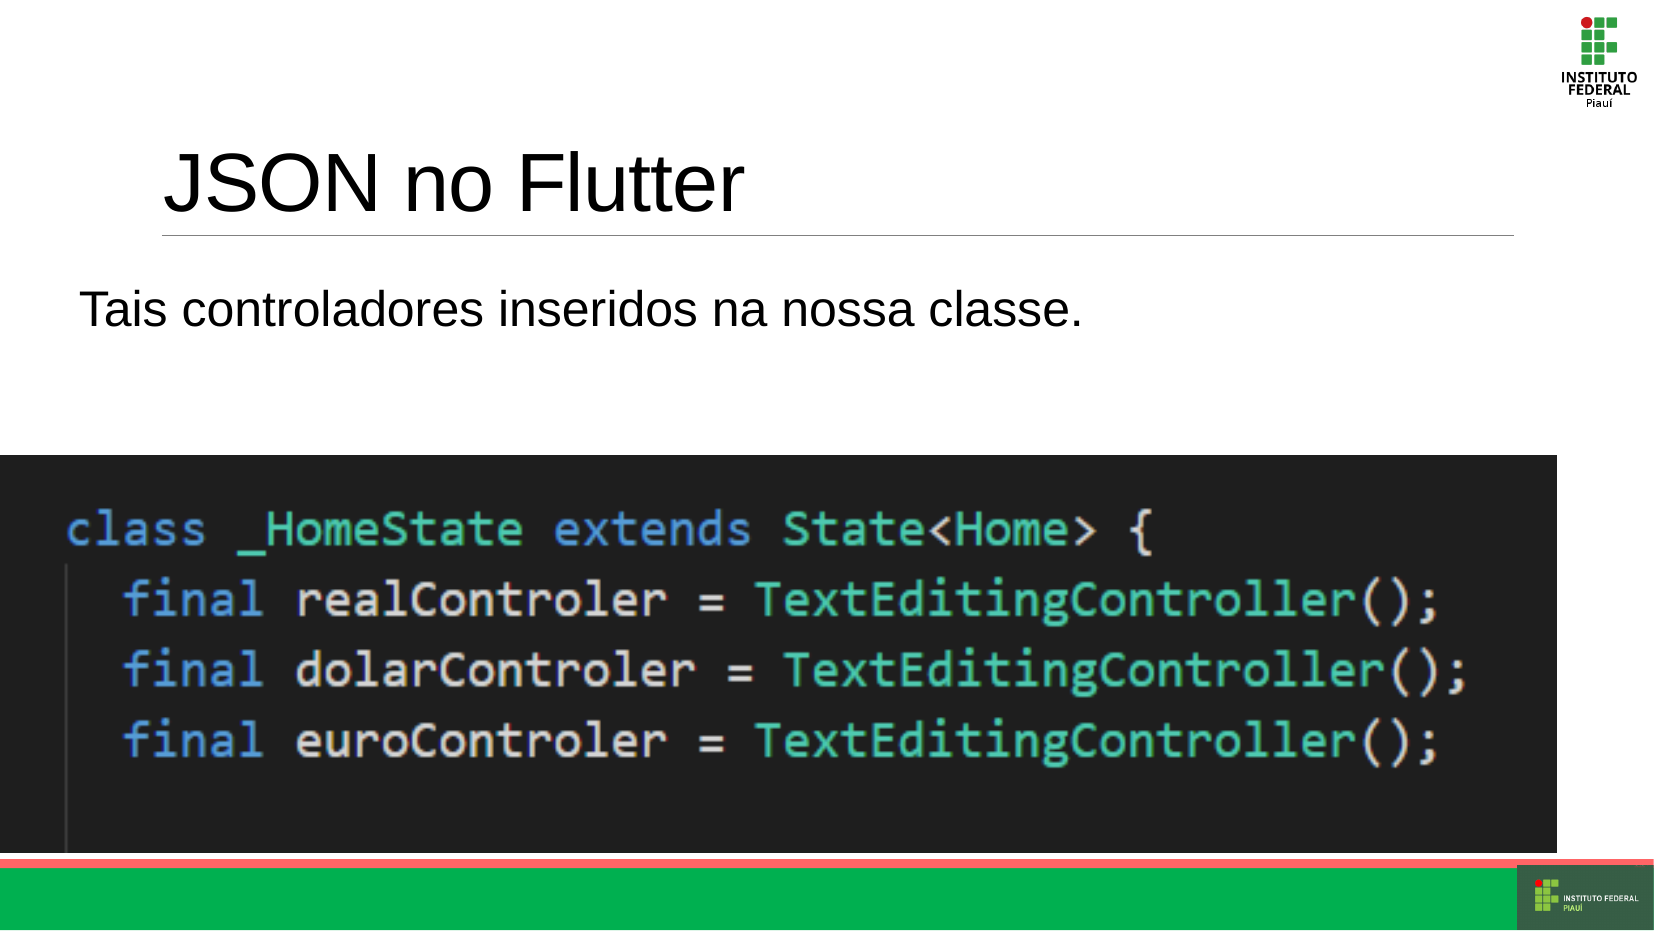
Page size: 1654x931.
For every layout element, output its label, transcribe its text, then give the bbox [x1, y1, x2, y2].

picture [1544, 15, 1654, 109]
picture [0, 454, 1558, 854]
title JSON no Flutter [148, 38, 1513, 236]
list Tais controladores inseridos na nossa classe. [79, 275, 1523, 452]
picture [1517, 865, 1654, 930]
